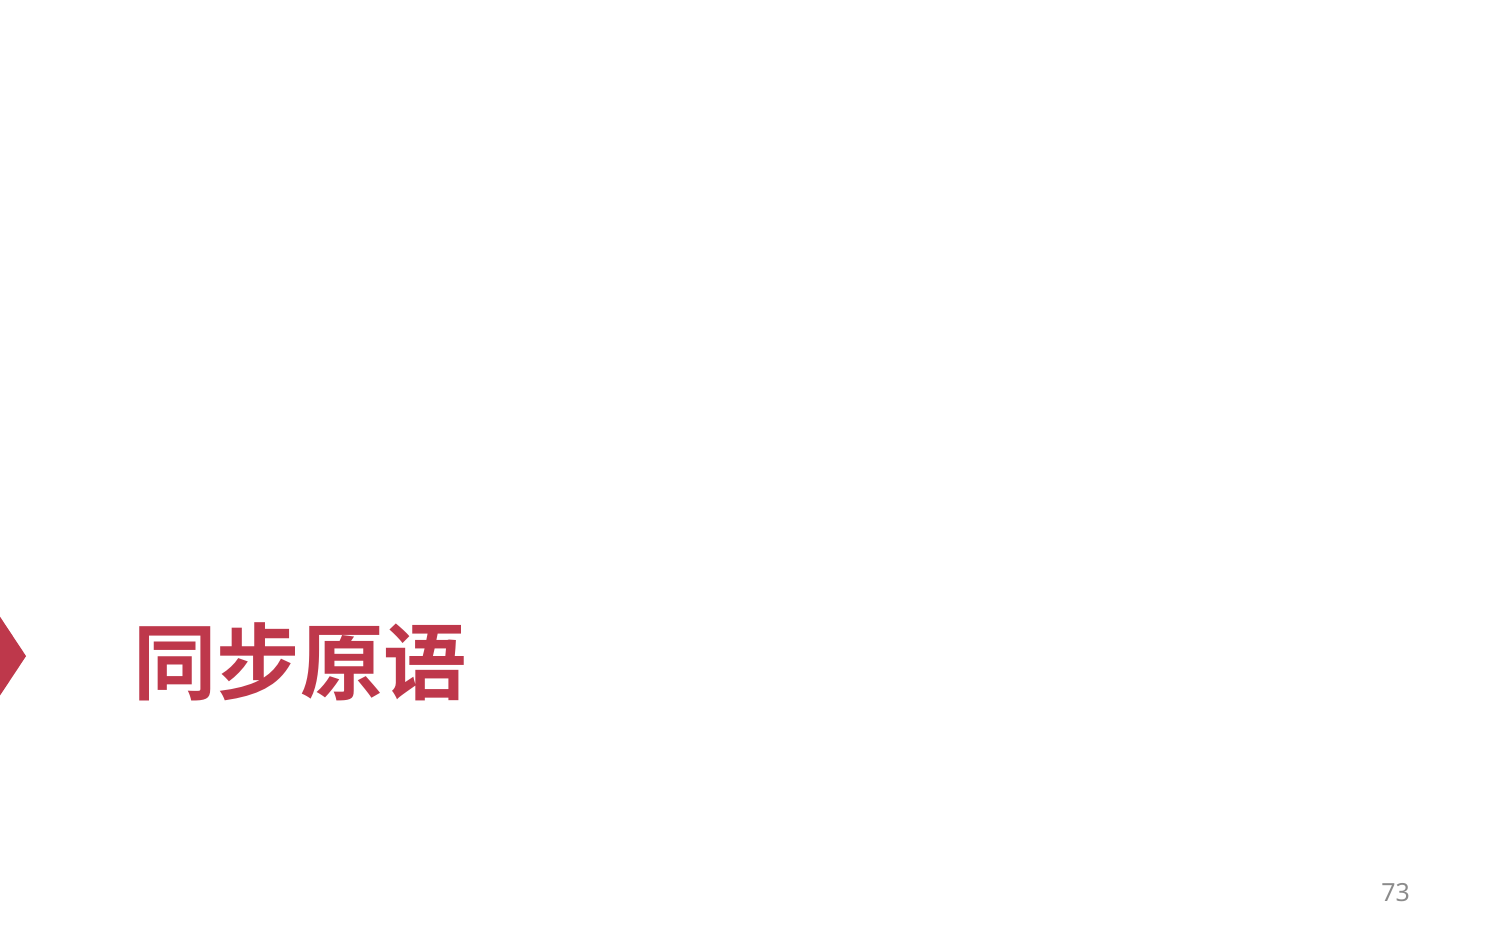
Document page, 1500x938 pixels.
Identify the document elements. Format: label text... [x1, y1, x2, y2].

title 同步原语 [118, 602, 1394, 789]
slide_number 73 [1074, 868, 1425, 919]
